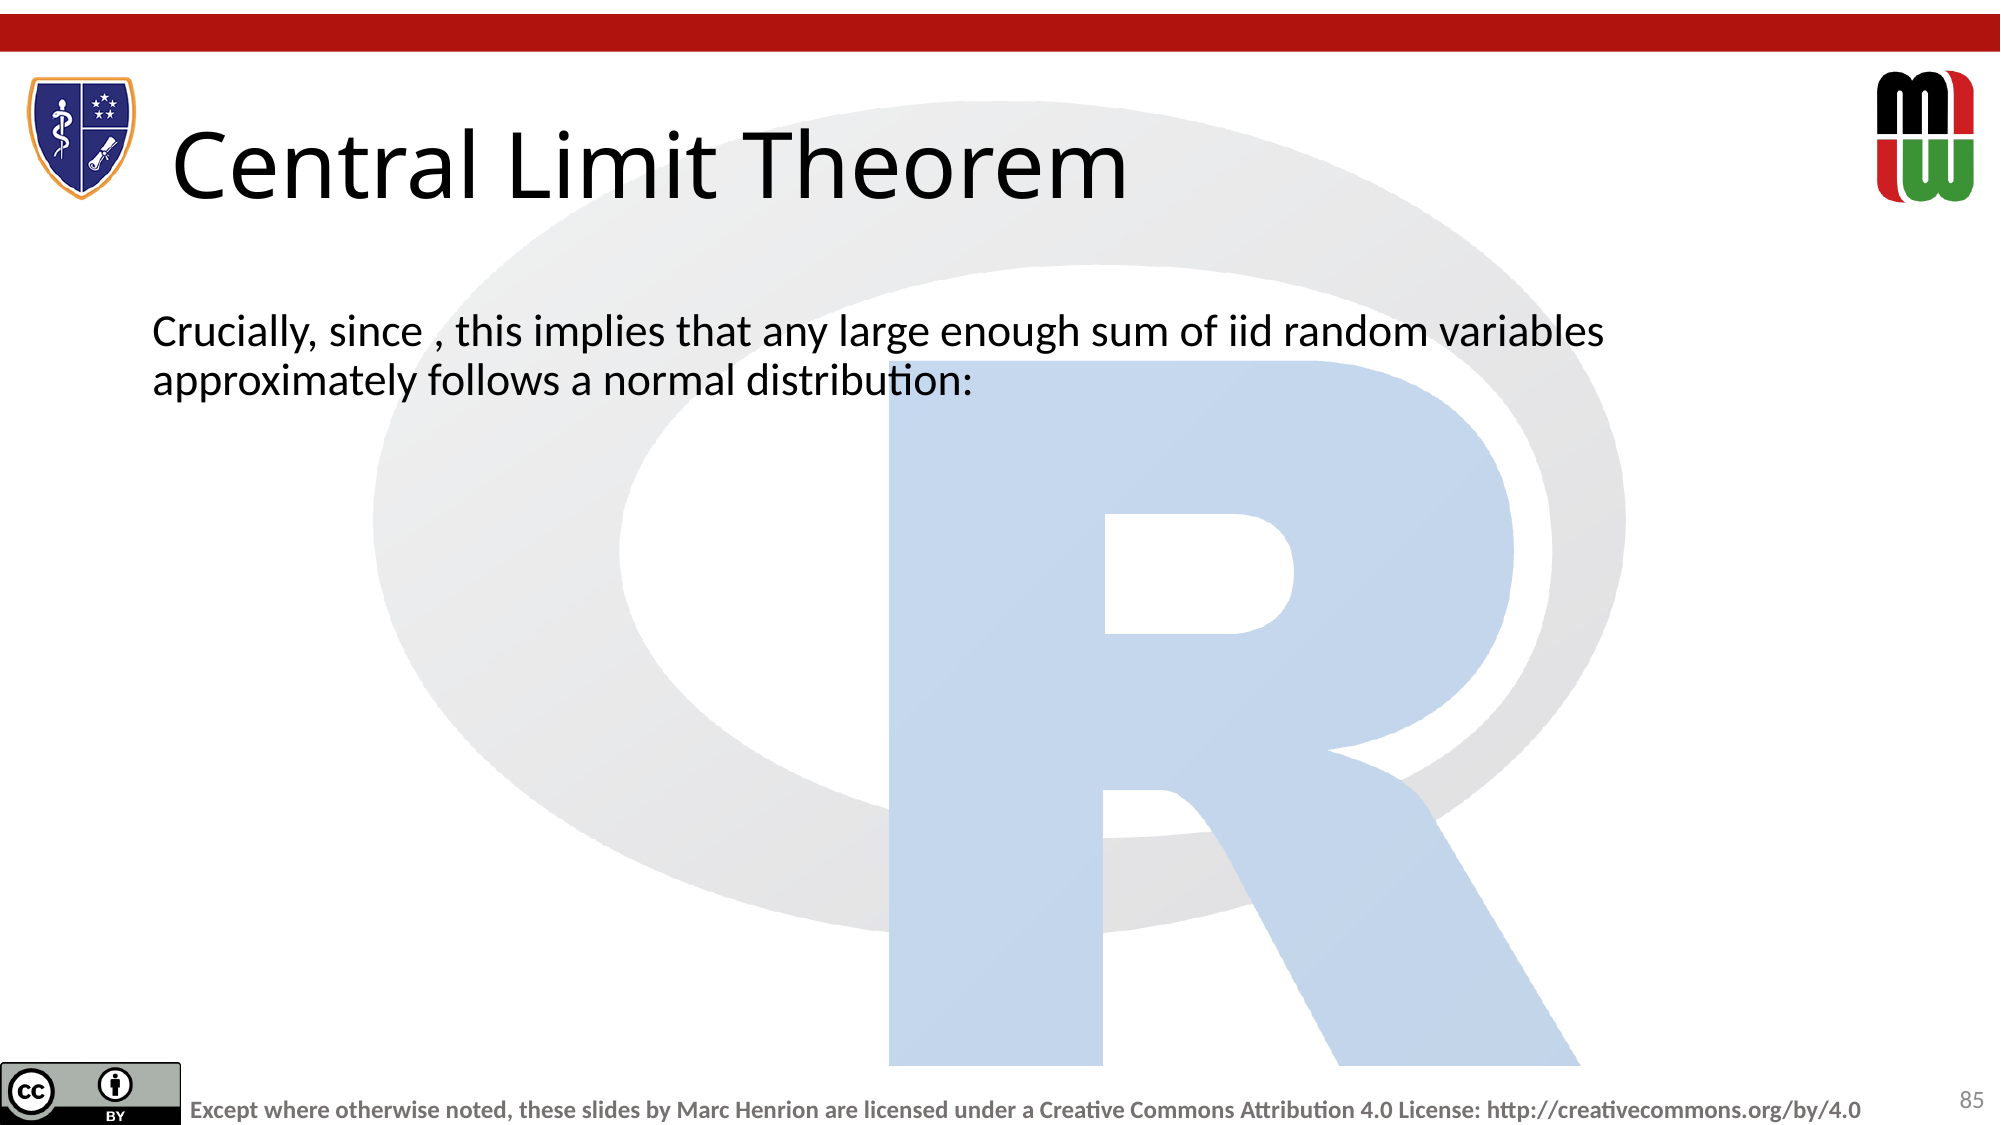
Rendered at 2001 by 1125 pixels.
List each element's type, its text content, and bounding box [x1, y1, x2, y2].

picture [0, 53, 161, 215]
title Central Limit Theorem [155, 59, 1851, 278]
slide_number 85 [1550, 1073, 2000, 1125]
picture [0, 1062, 181, 1125]
